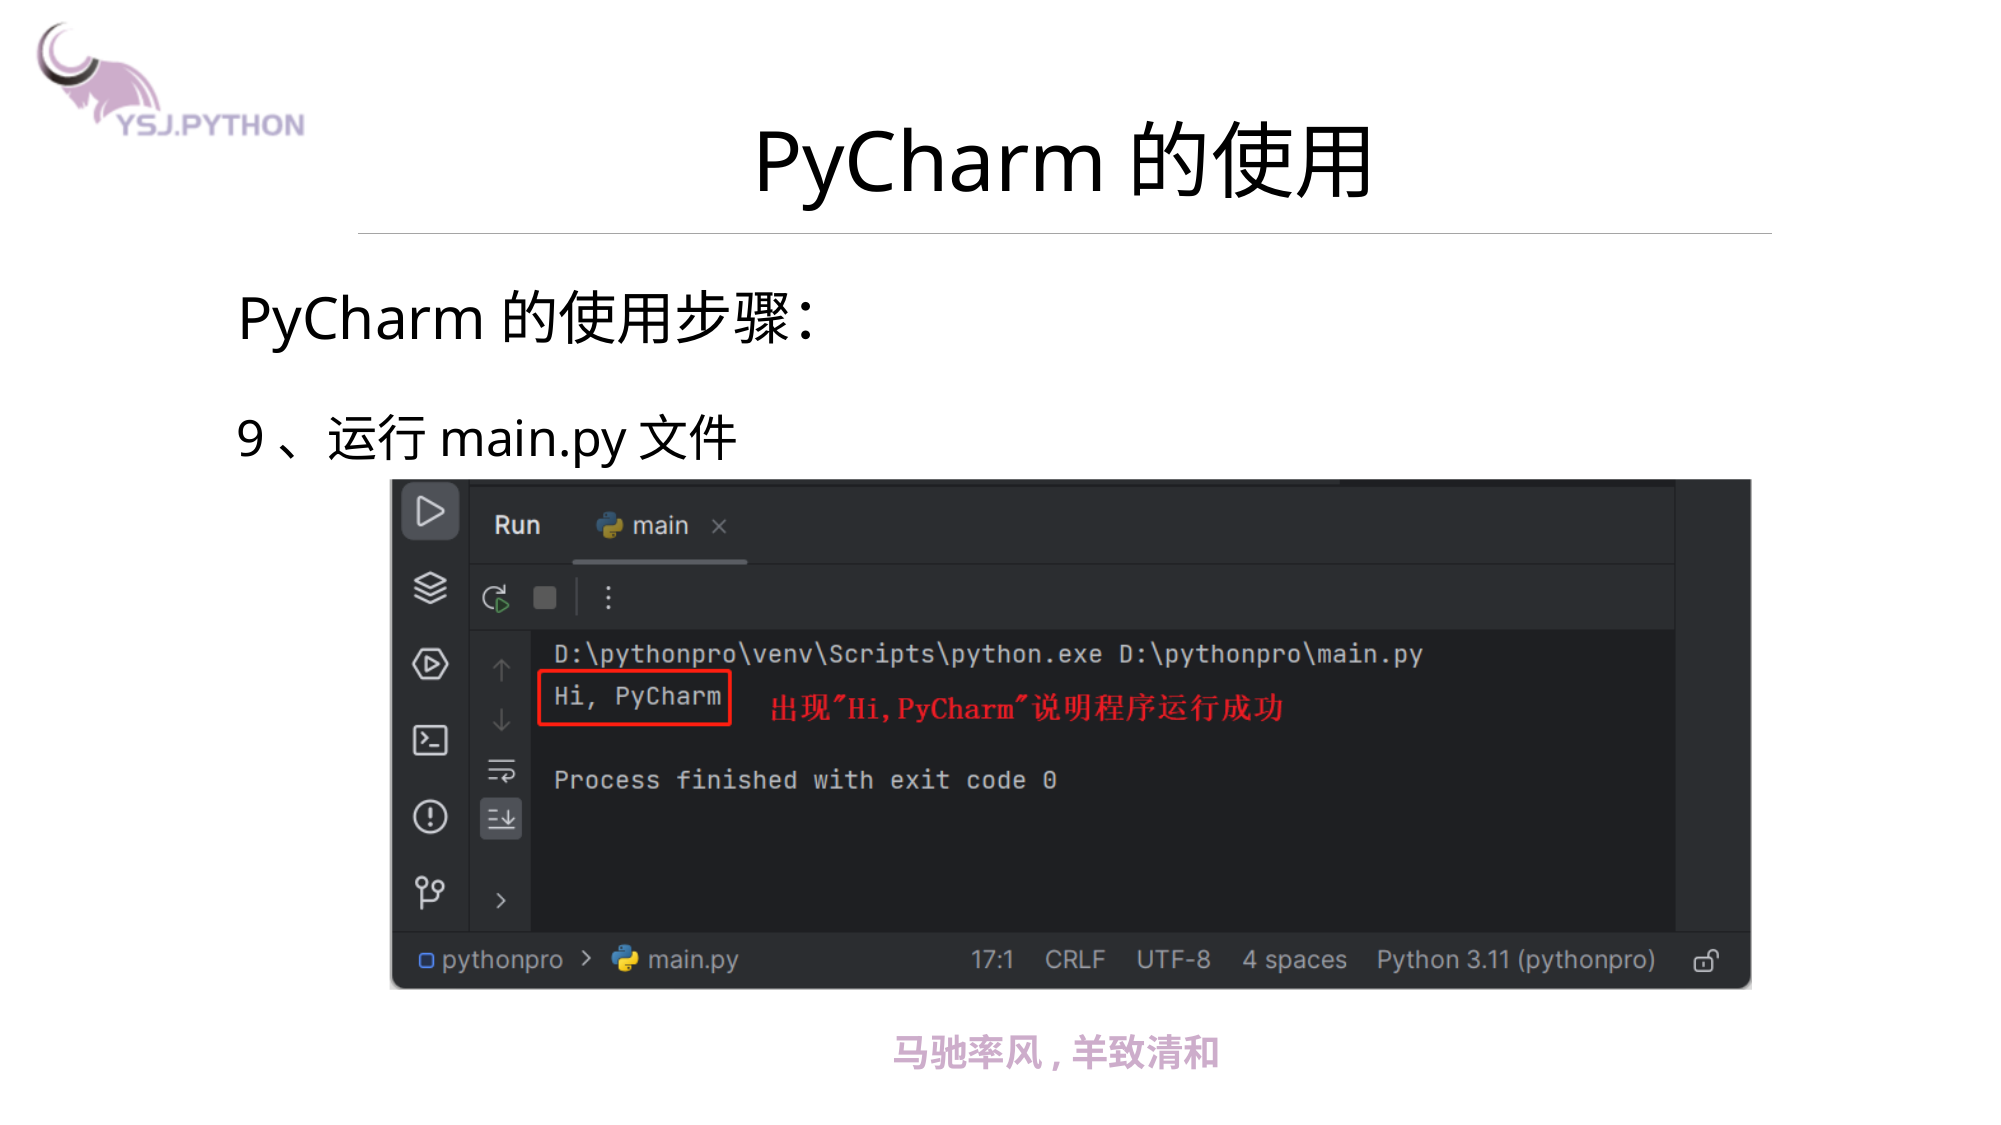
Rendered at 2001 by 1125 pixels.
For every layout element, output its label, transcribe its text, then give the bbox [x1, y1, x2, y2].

text_box 马驰率风,羊致清和 [877, 1021, 1305, 1082]
text_box PyCharm的使用步骤： [222, 273, 865, 359]
text_box 9、运行main.py文件 [222, 399, 754, 474]
picture [0, 0, 346, 159]
text_box PyCharm的使用 [737, 100, 1393, 216]
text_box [386, 473, 1752, 995]
